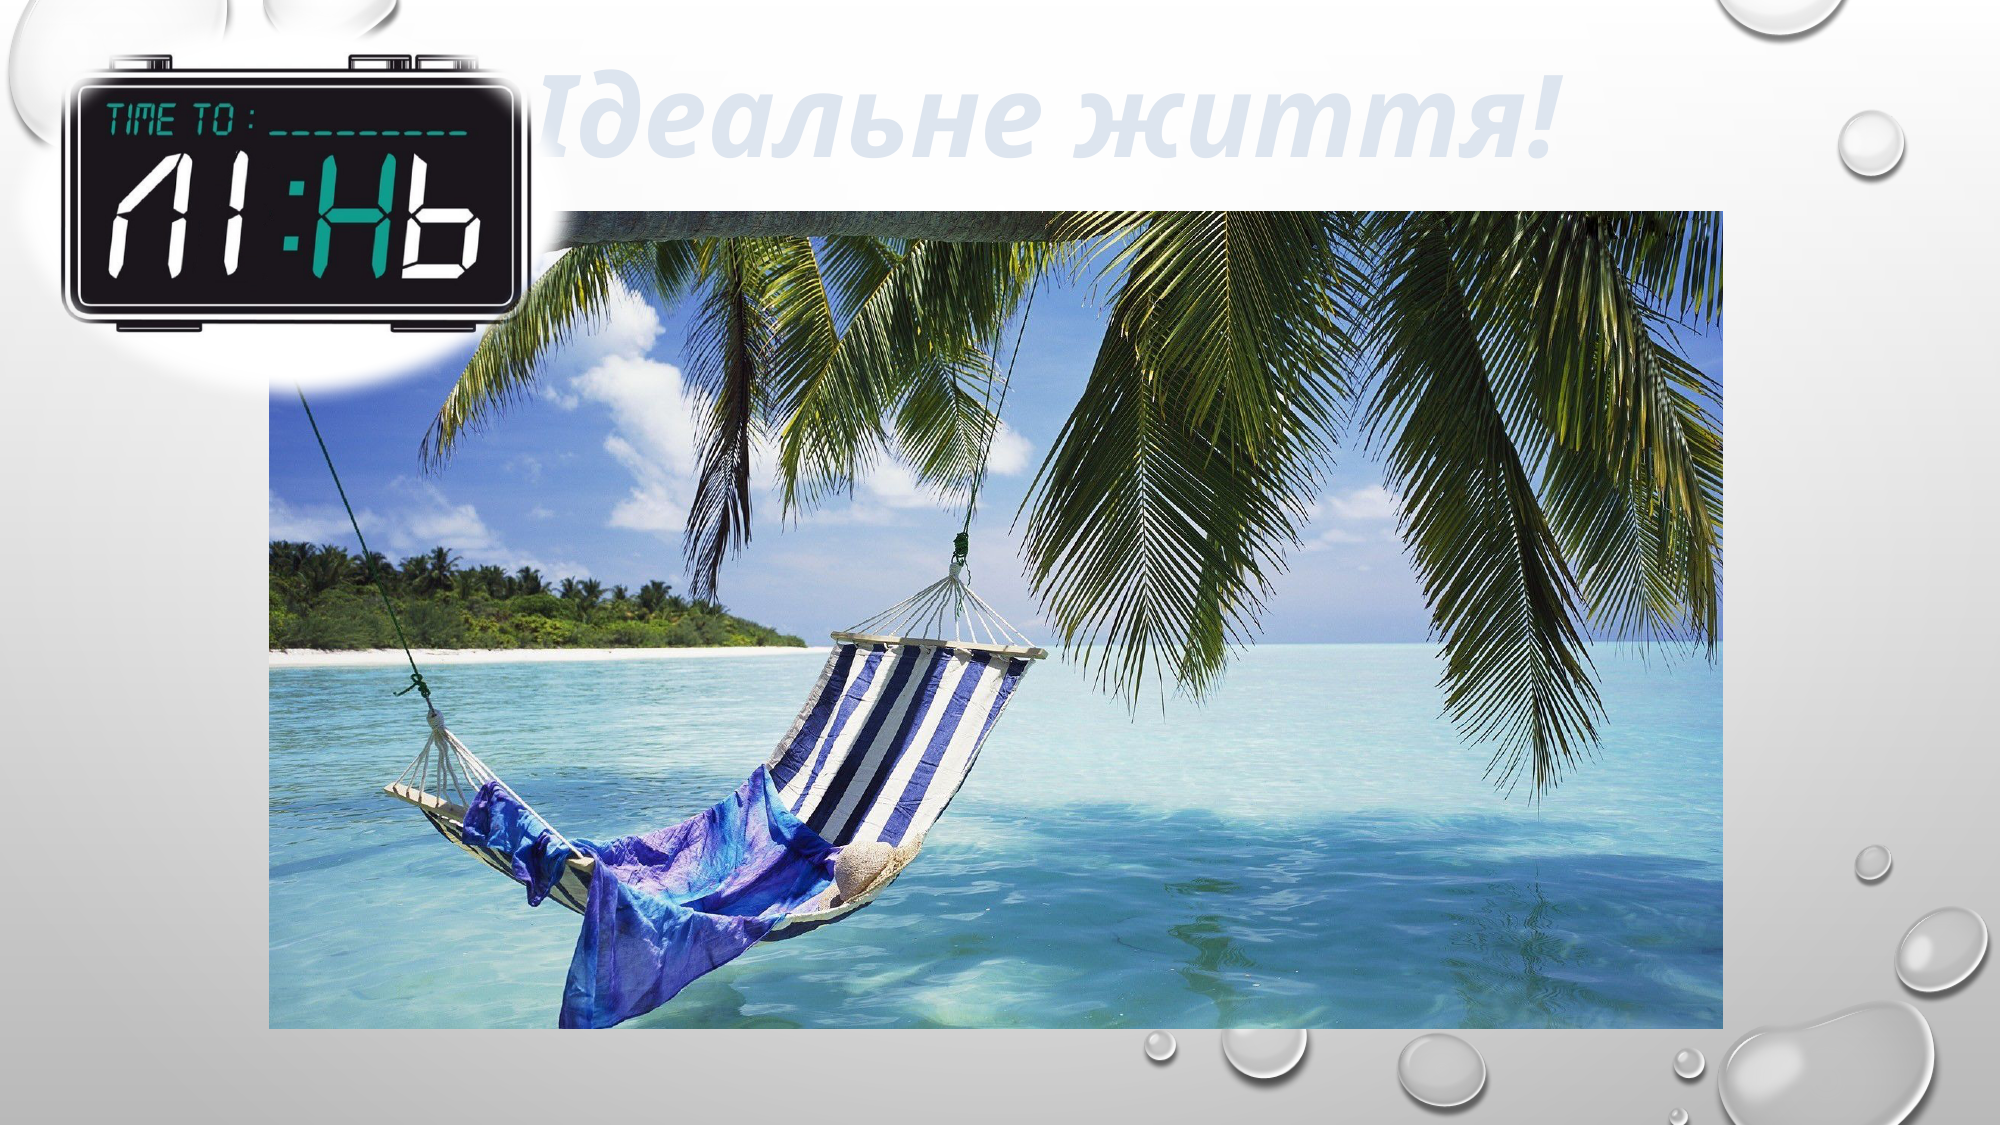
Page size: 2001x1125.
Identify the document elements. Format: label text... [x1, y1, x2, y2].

picture [0, 0, 2000, 1125]
title Ідеальне життя! [592, 35, 1723, 205]
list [269, 211, 1724, 1030]
